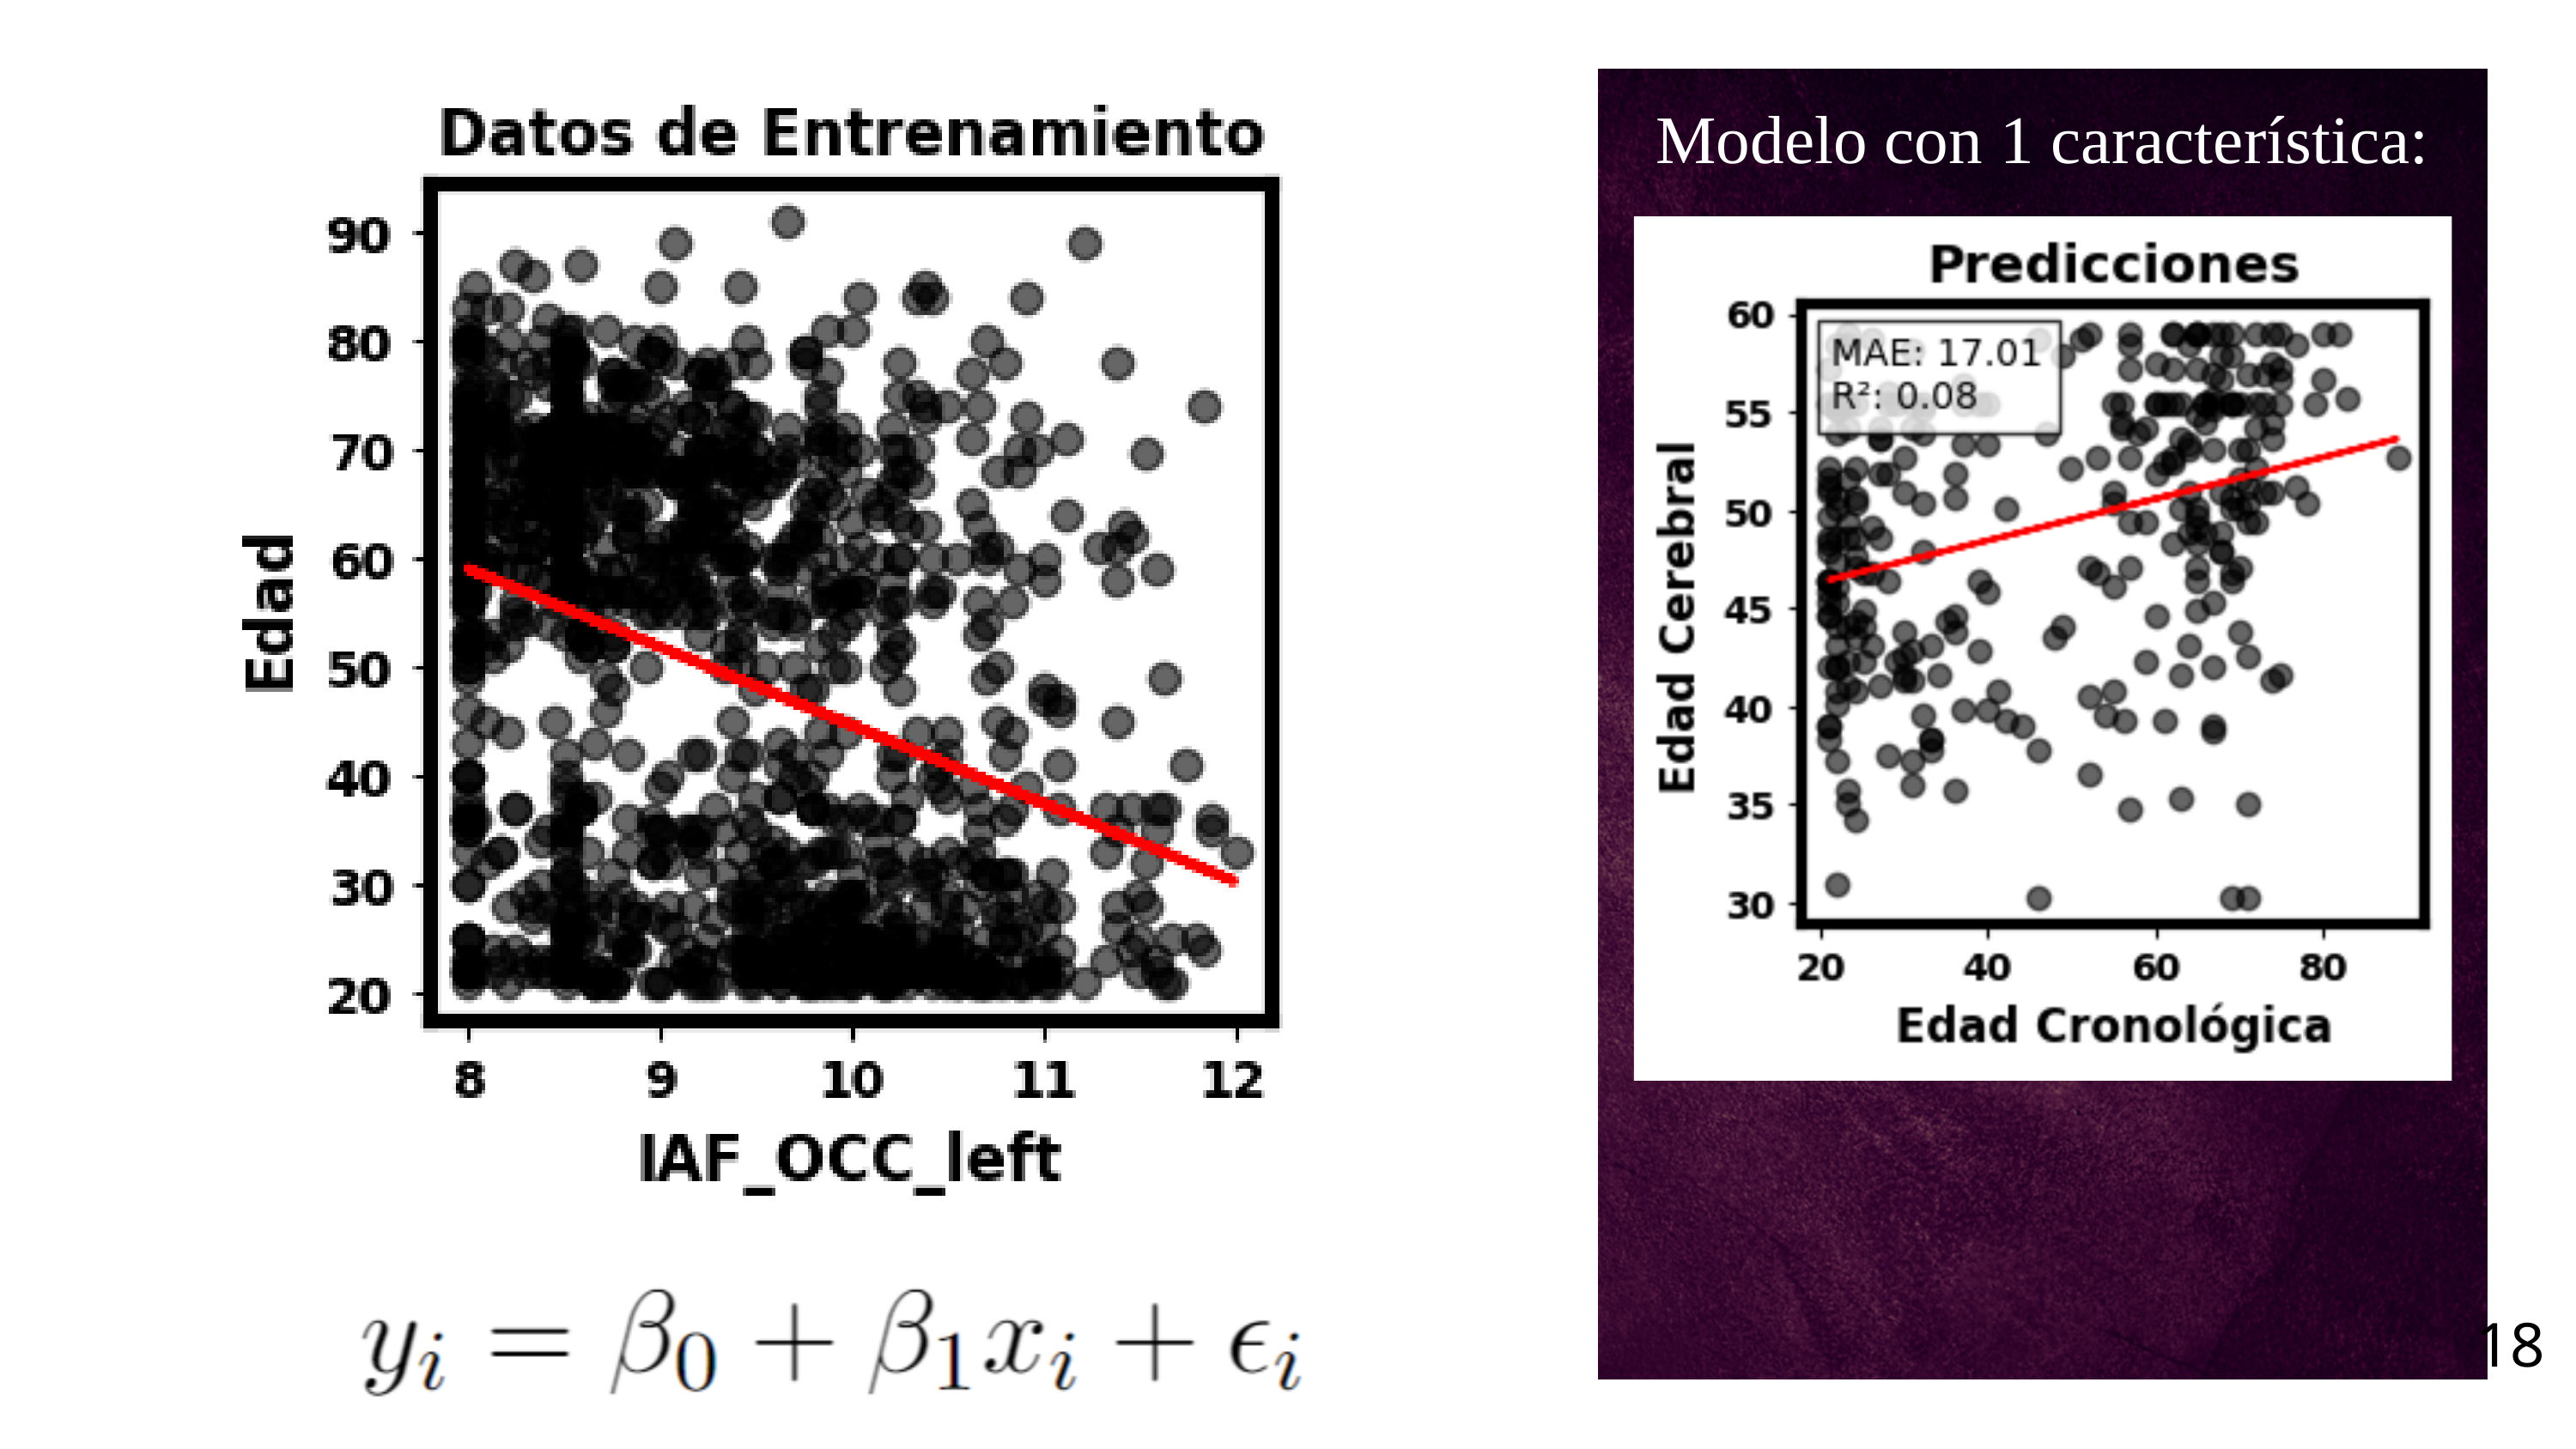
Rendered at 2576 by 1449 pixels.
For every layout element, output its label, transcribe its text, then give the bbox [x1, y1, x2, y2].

text_box [333, 1270, 1309, 1419]
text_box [1597, 69, 2488, 1380]
text_box [203, 69, 1309, 1228]
text_box 18 [2476, 1294, 2546, 1449]
